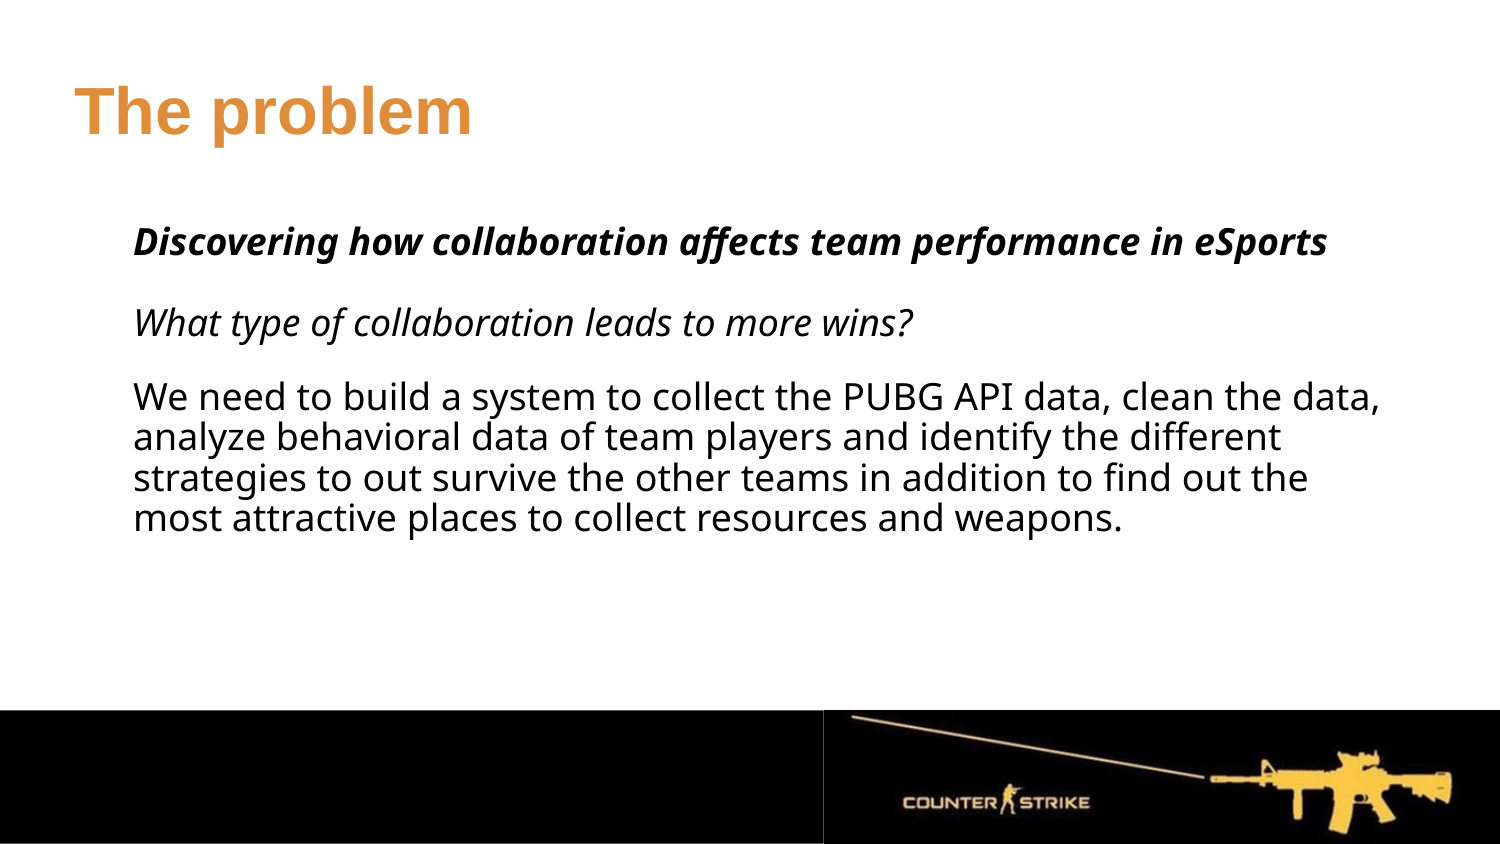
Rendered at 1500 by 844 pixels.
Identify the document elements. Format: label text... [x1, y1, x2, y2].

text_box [0, 710, 1500, 844]
title The problem [59, 62, 1321, 150]
list Discovering how collaboration affects team performance in eSports What type of collaboration leads to more wins? We need to build a system to collect the PUBG API data, clean the data, analyze behavioral data of team players and identify the different strategies to out survive the other teams in addition to find out the most attractive places to collect resources and weapons. [118, 208, 1422, 580]
